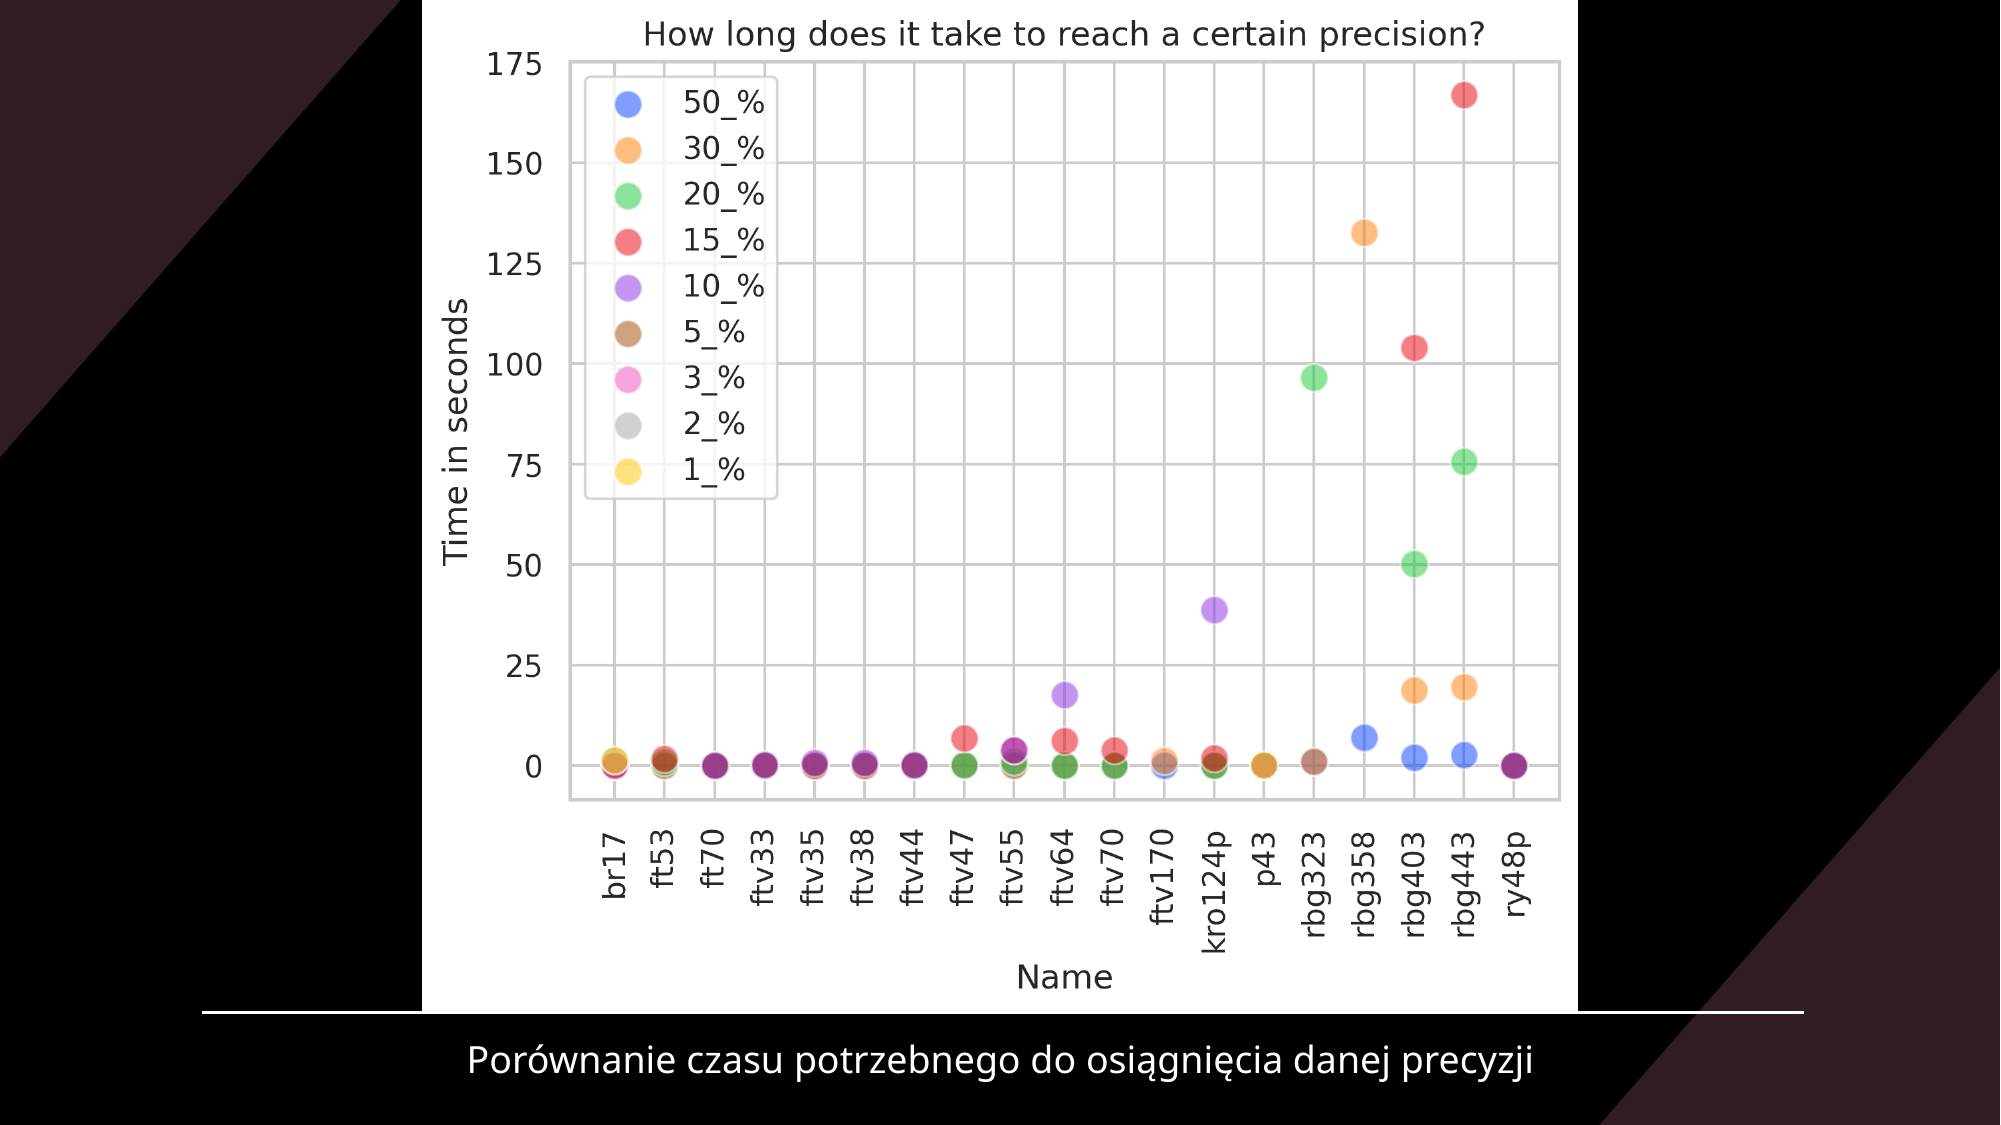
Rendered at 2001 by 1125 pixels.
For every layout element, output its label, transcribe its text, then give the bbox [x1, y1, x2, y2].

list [422, 0, 1578, 1014]
title Porównanie czasu potrzebnego do osiągnięcia danej precyzji [126, 974, 1877, 1125]
